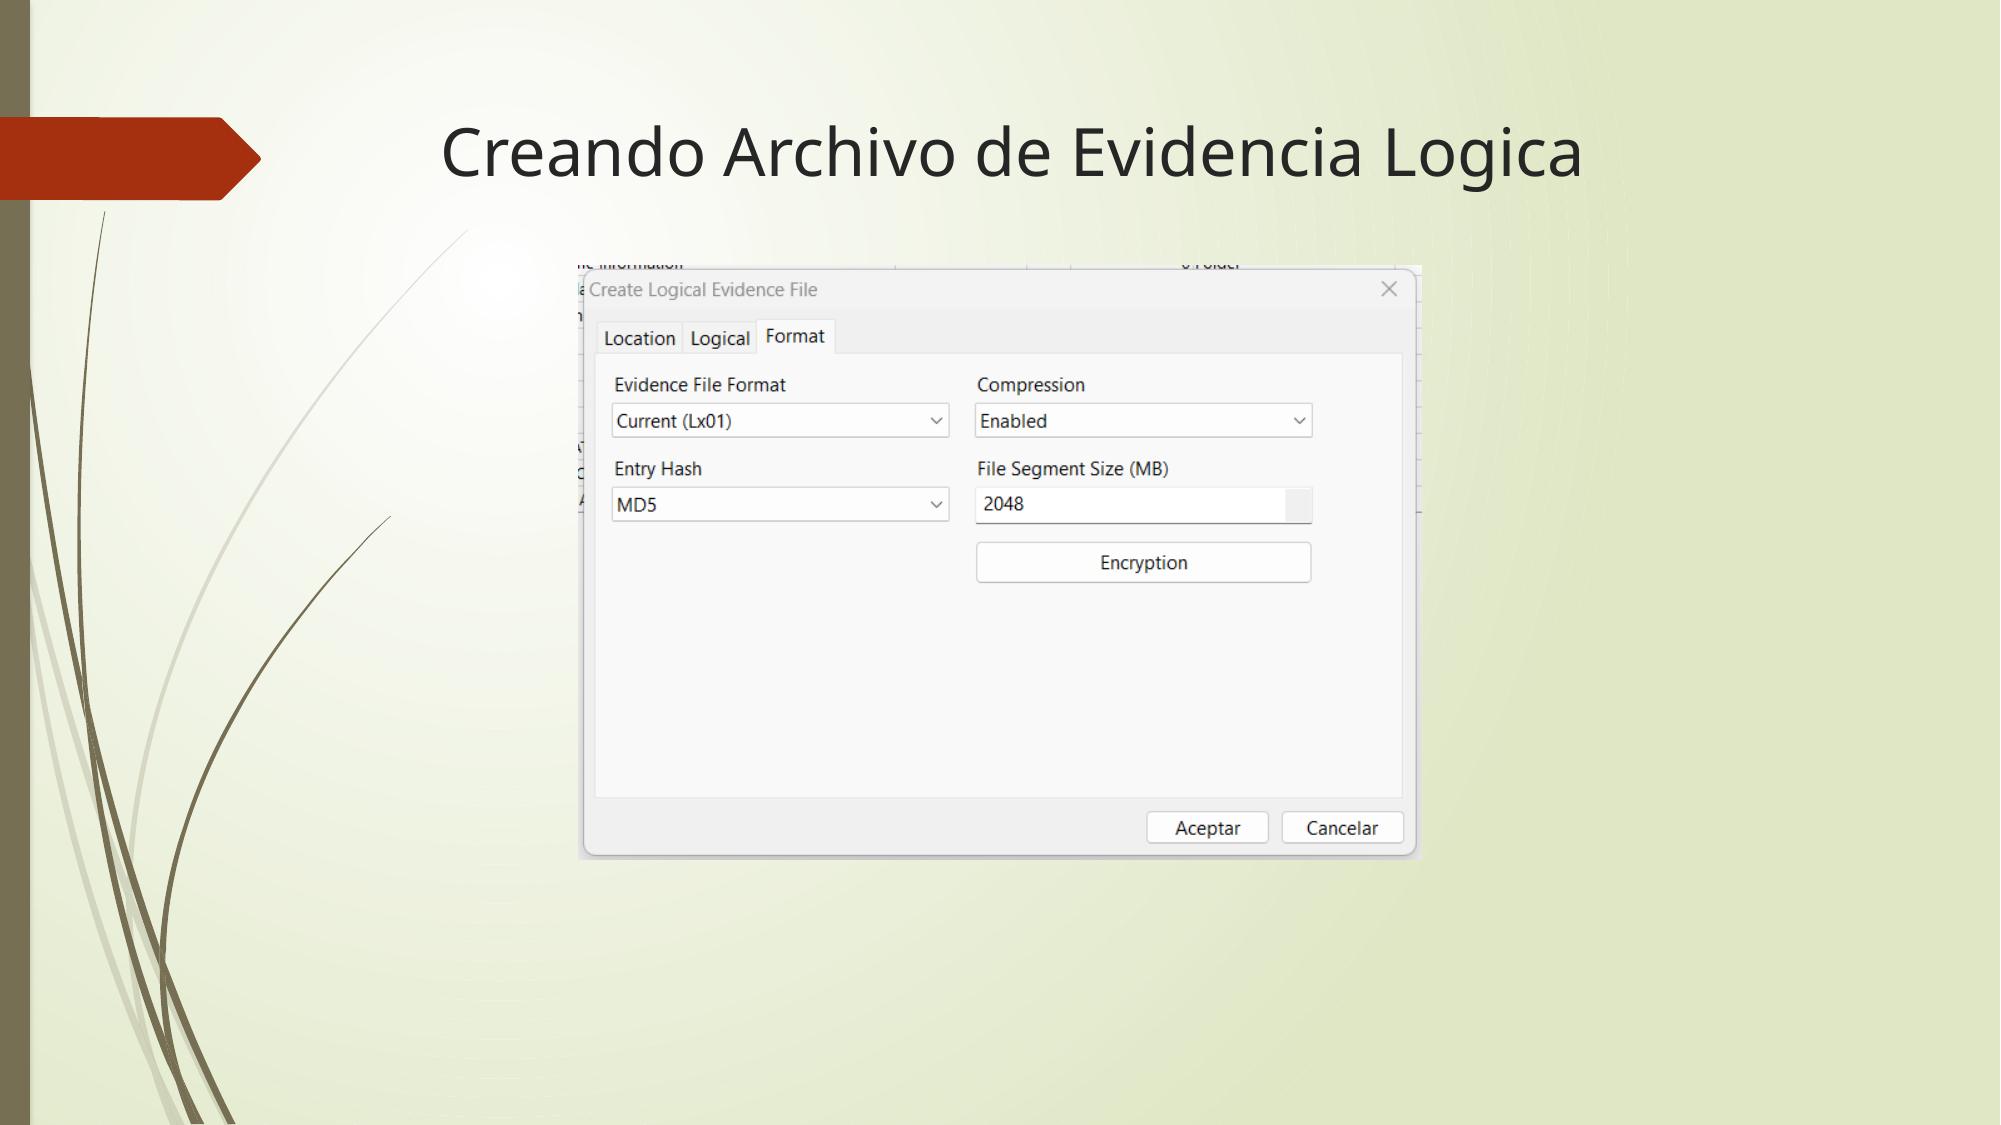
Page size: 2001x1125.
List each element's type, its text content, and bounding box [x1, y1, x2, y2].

title Creando Archivo de Evidencia Logica [425, 102, 1888, 313]
picture [578, 265, 1422, 860]
